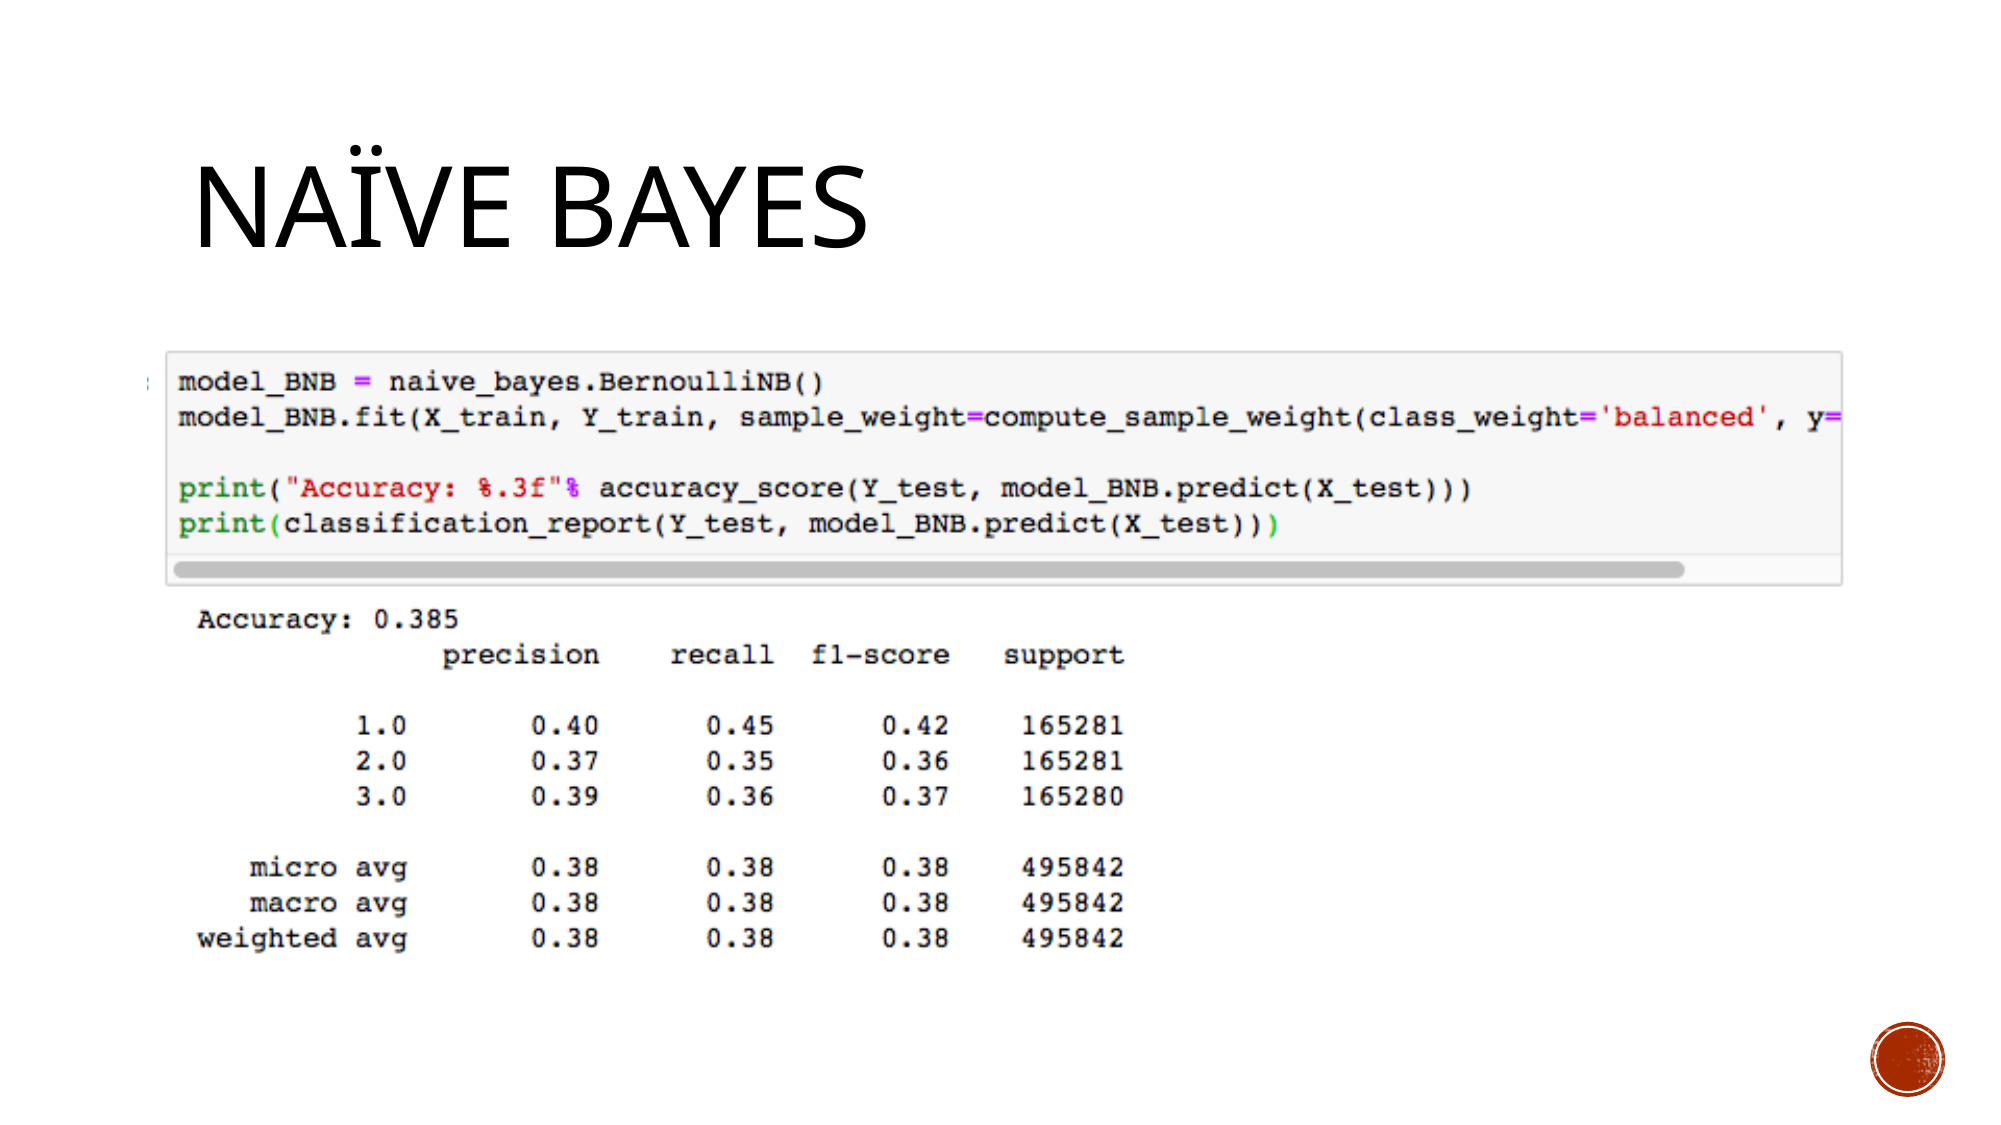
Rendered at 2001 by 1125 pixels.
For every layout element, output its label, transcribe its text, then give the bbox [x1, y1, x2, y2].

title Naïve Bayes [175, 79, 1826, 342]
picture [147, 343, 1853, 982]
